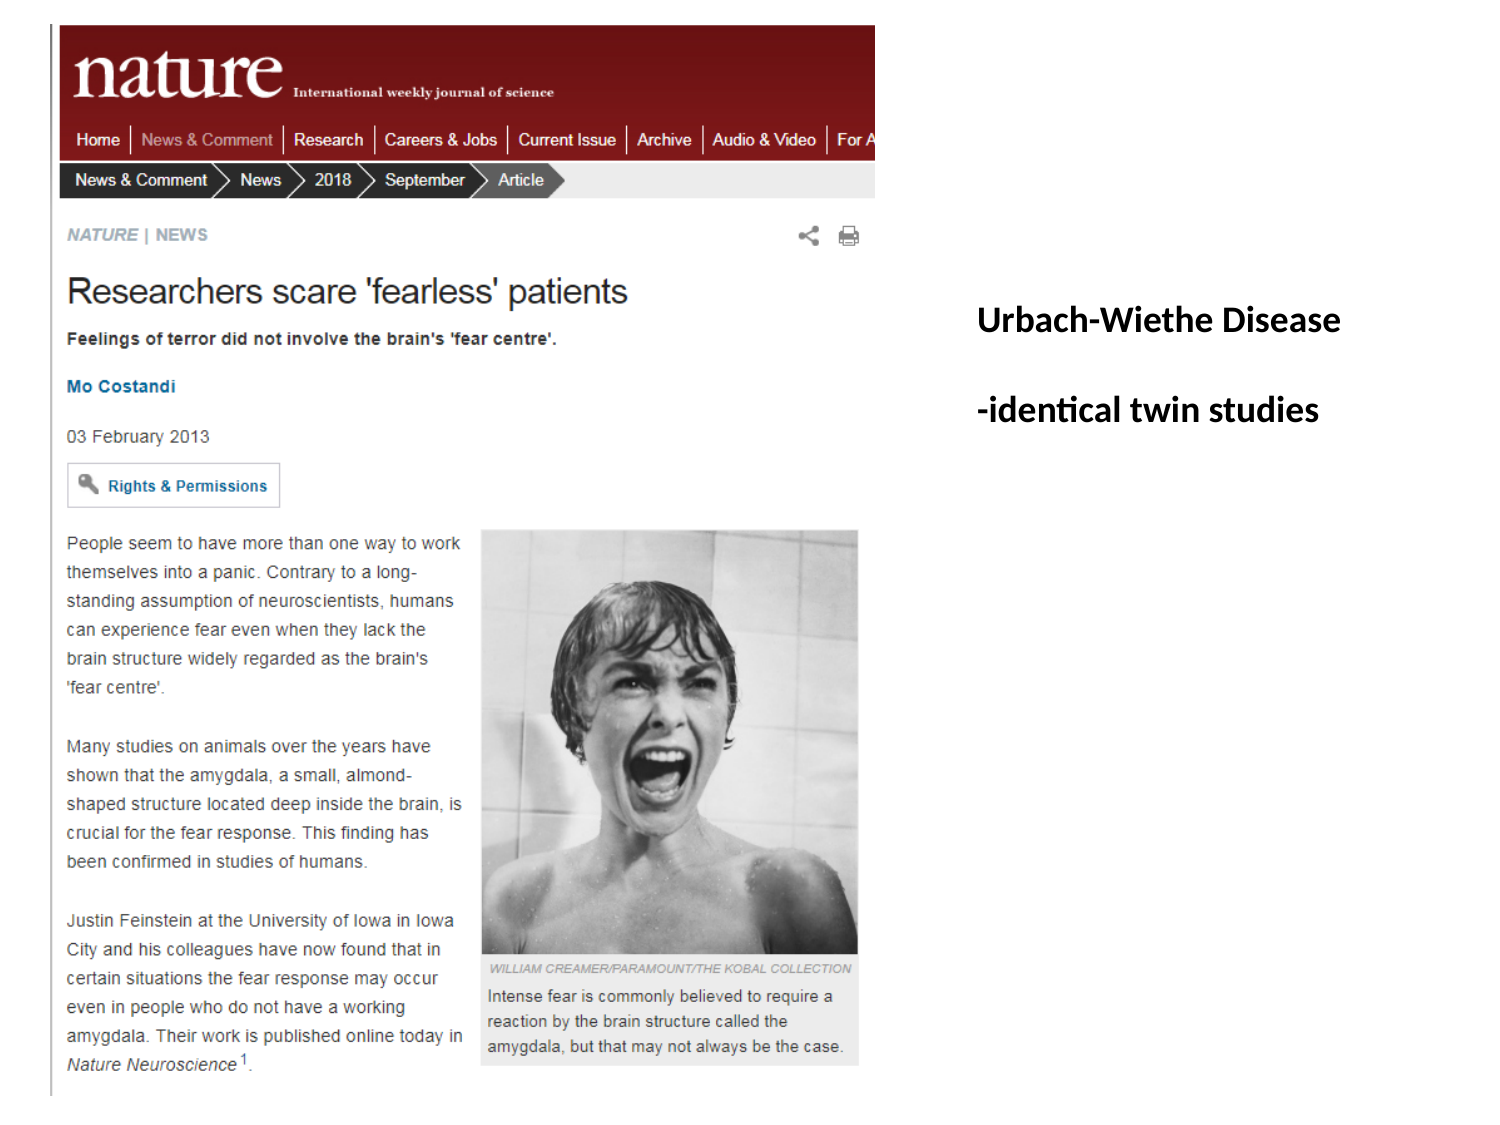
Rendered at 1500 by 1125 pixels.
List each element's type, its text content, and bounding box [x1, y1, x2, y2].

picture [49, 24, 876, 1096]
text_box Urbach-Wiethe Disease -identical twin studies [962, 287, 1425, 438]
